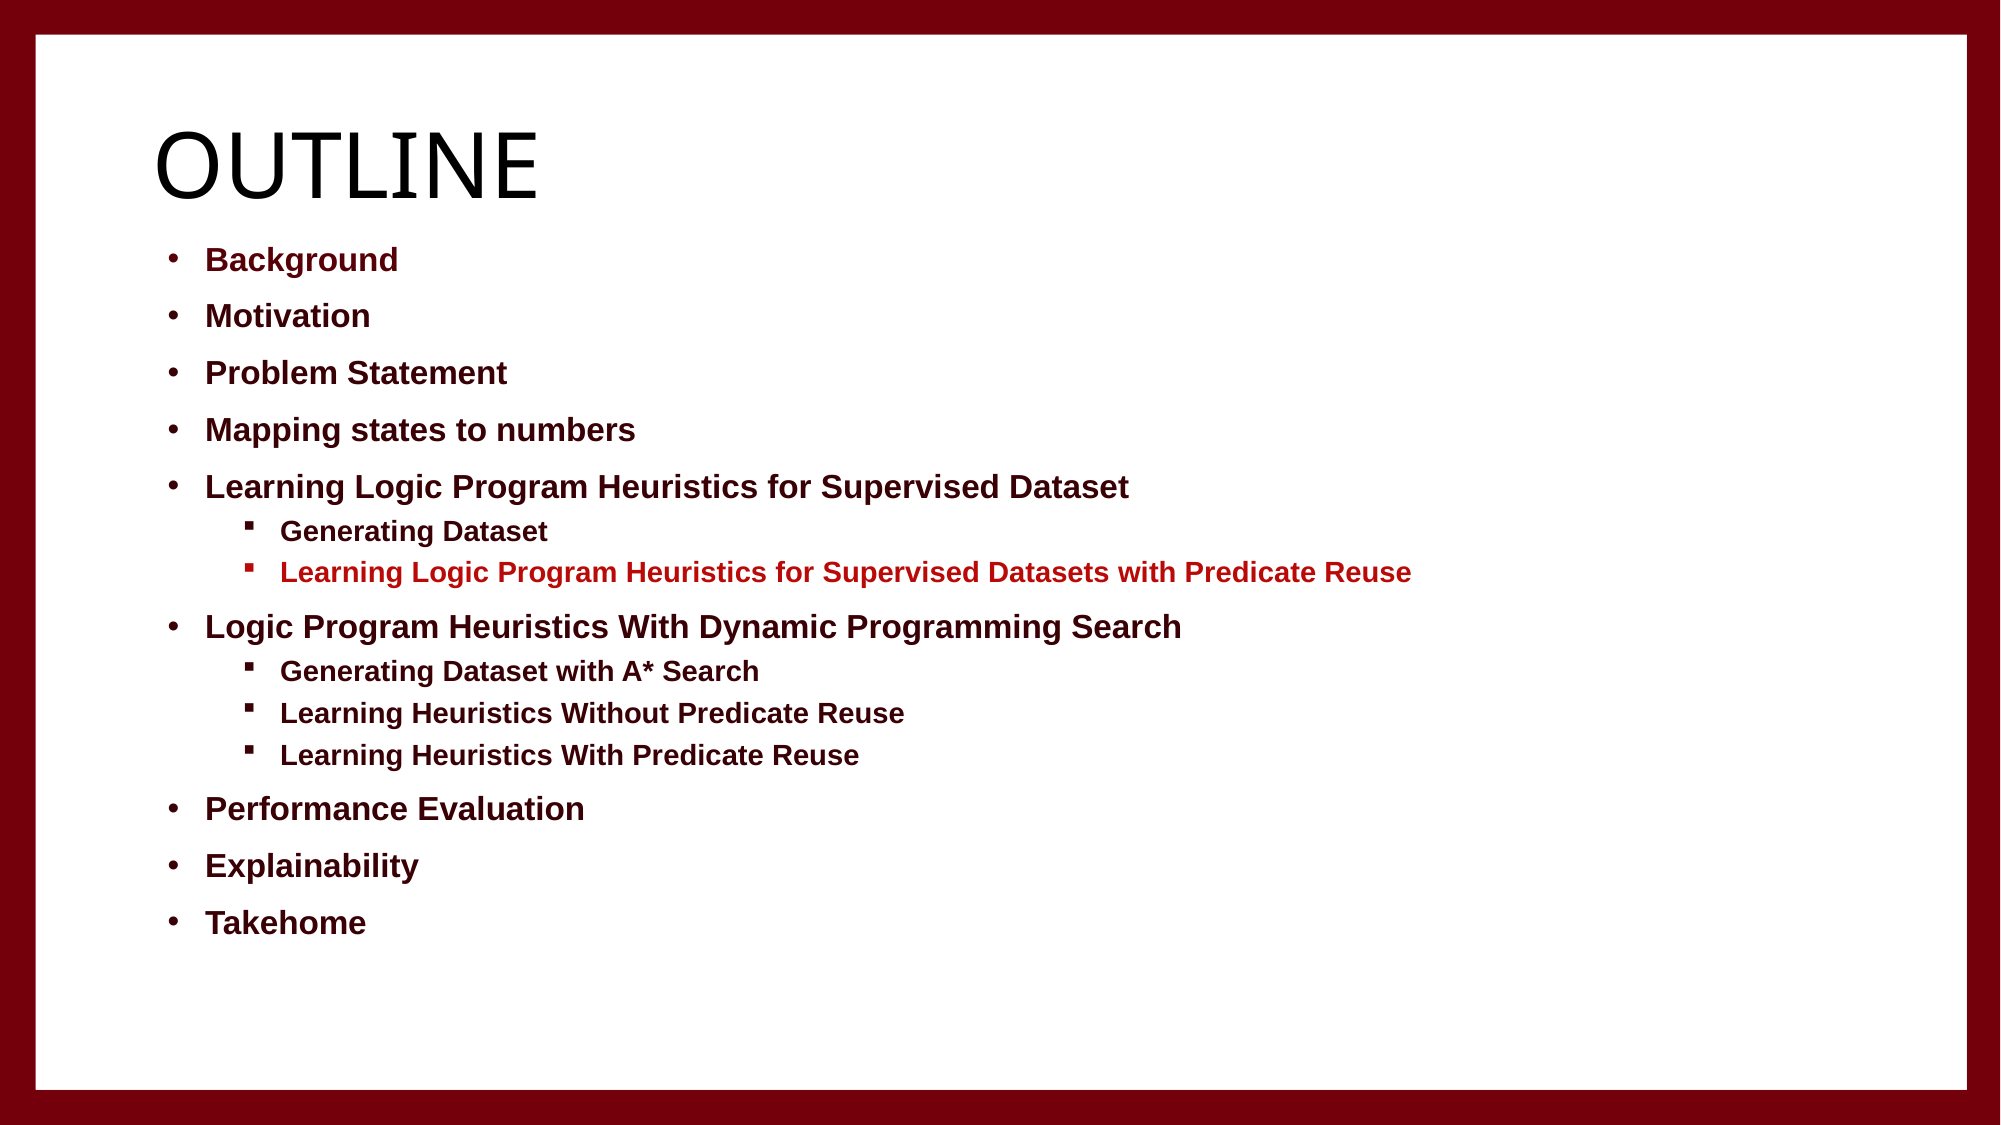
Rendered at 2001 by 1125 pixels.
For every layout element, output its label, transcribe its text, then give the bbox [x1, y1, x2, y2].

list Background Motivation Problem Statement Mapping states to numbers Learning Logic Program Heuristics for Supervised Dataset Generating Dataset Learning Logic Program Heuristics for Supervised Datasets with Predicate Reuse Logic Program Heuristics With Dynamic Programming Search Generating Dataset with A* Search Learning Heuristics Without Predicate Reuse Learning Heuristics With Predicate Reuse Performance Evaluation Explainability Takehome [152, 235, 1878, 890]
title OUTLINE [137, 59, 1863, 278]
picture [0, 0, 2001, 1125]
